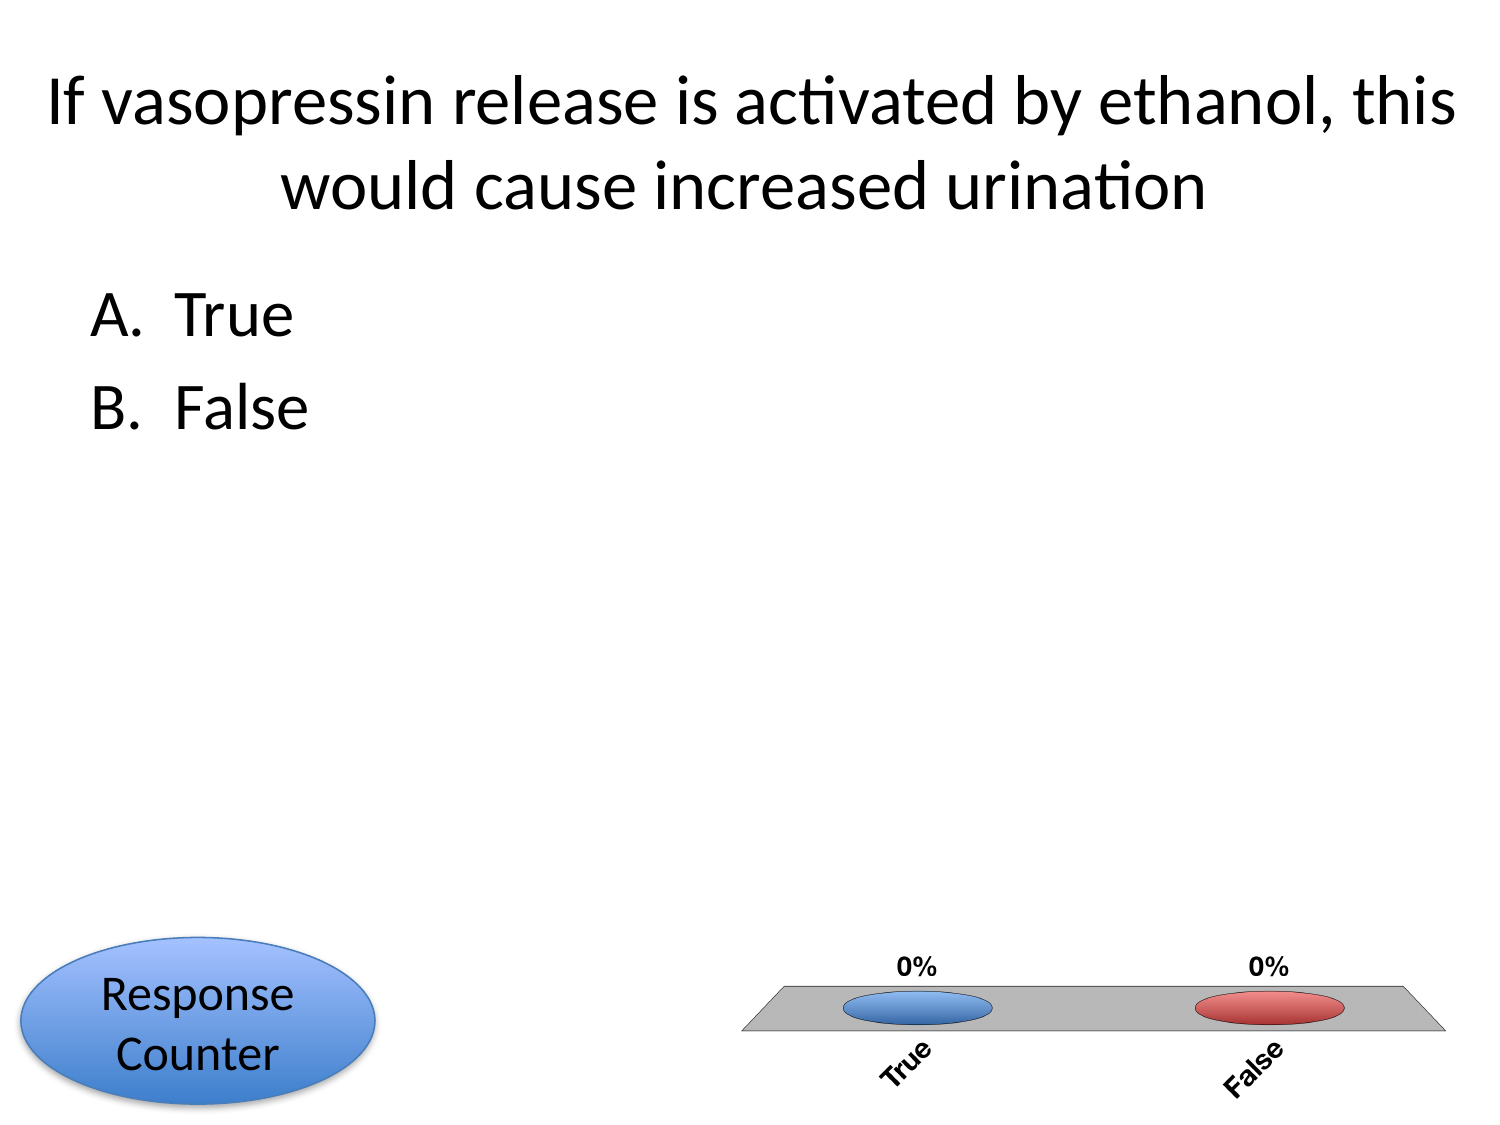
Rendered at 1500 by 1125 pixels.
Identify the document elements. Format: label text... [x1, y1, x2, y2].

title If vasopressin release is activated by ethanol, this would cause increased urination [0, 45, 1500, 233]
picture [739, 262, 1490, 1107]
list True False [75, 262, 737, 1005]
text_box Response Counter [20, 936, 376, 1105]
